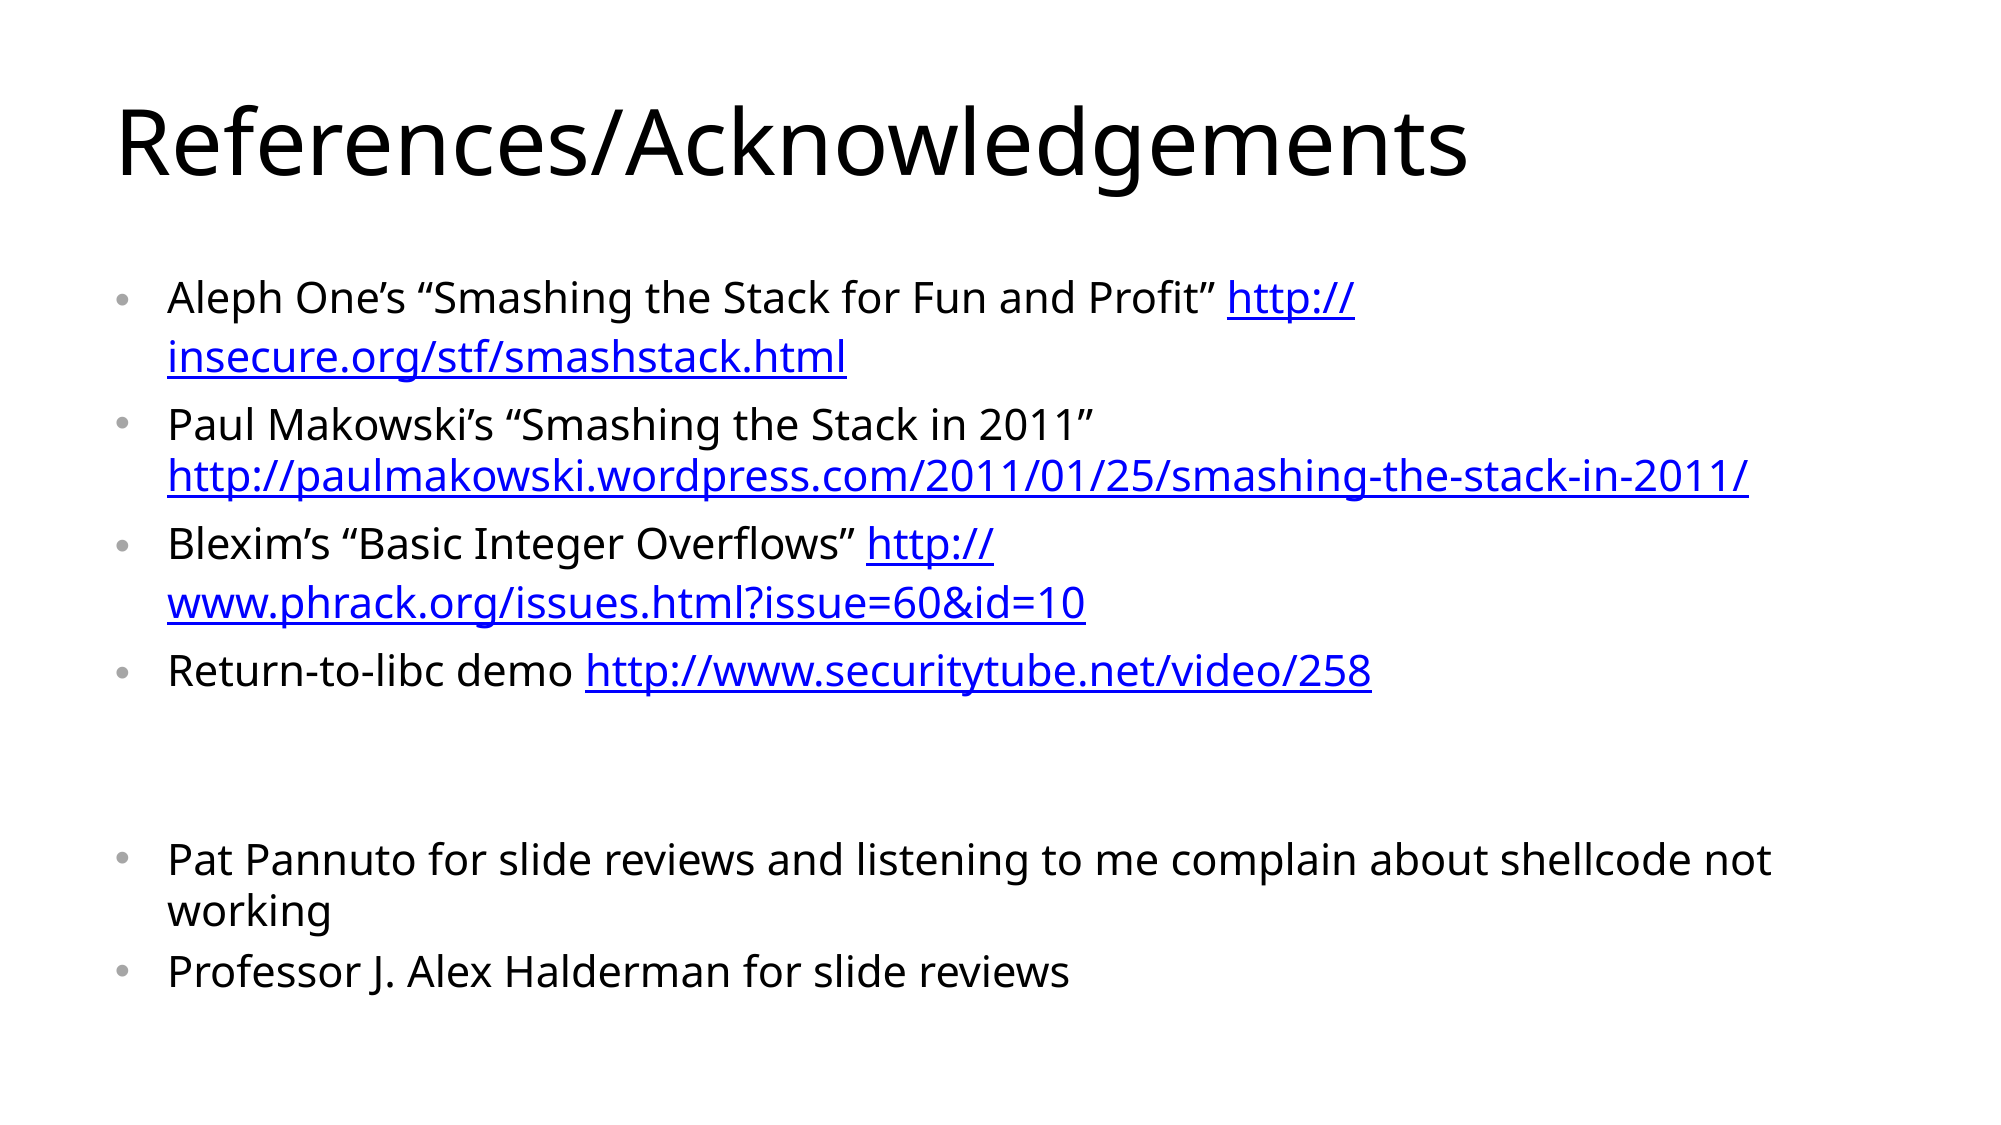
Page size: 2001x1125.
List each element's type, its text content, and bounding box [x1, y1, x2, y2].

list Aleph One’s “Smashing the Stack for Fun and Profit” http://insecure.org/stf/smashstack.html Paul Makowski’s “Smashing the Stack in 2011” http://paulmakowski.wordpress.com/2011/01/25/smashing-the-stack-in-2011/ Blexim’s “Basic Integer Overflows” http://www.phrack.org/issues.html?issue=60&id=10 Return-to-libc demo http://www.securitytube.net/video/258 Pat Pannuto for slide reviews and listening to me complain about shellcode not working Professor J. Alex Halderman for slide reviews [99, 262, 1900, 1005]
title References/Acknowledgements [99, 45, 1900, 233]
